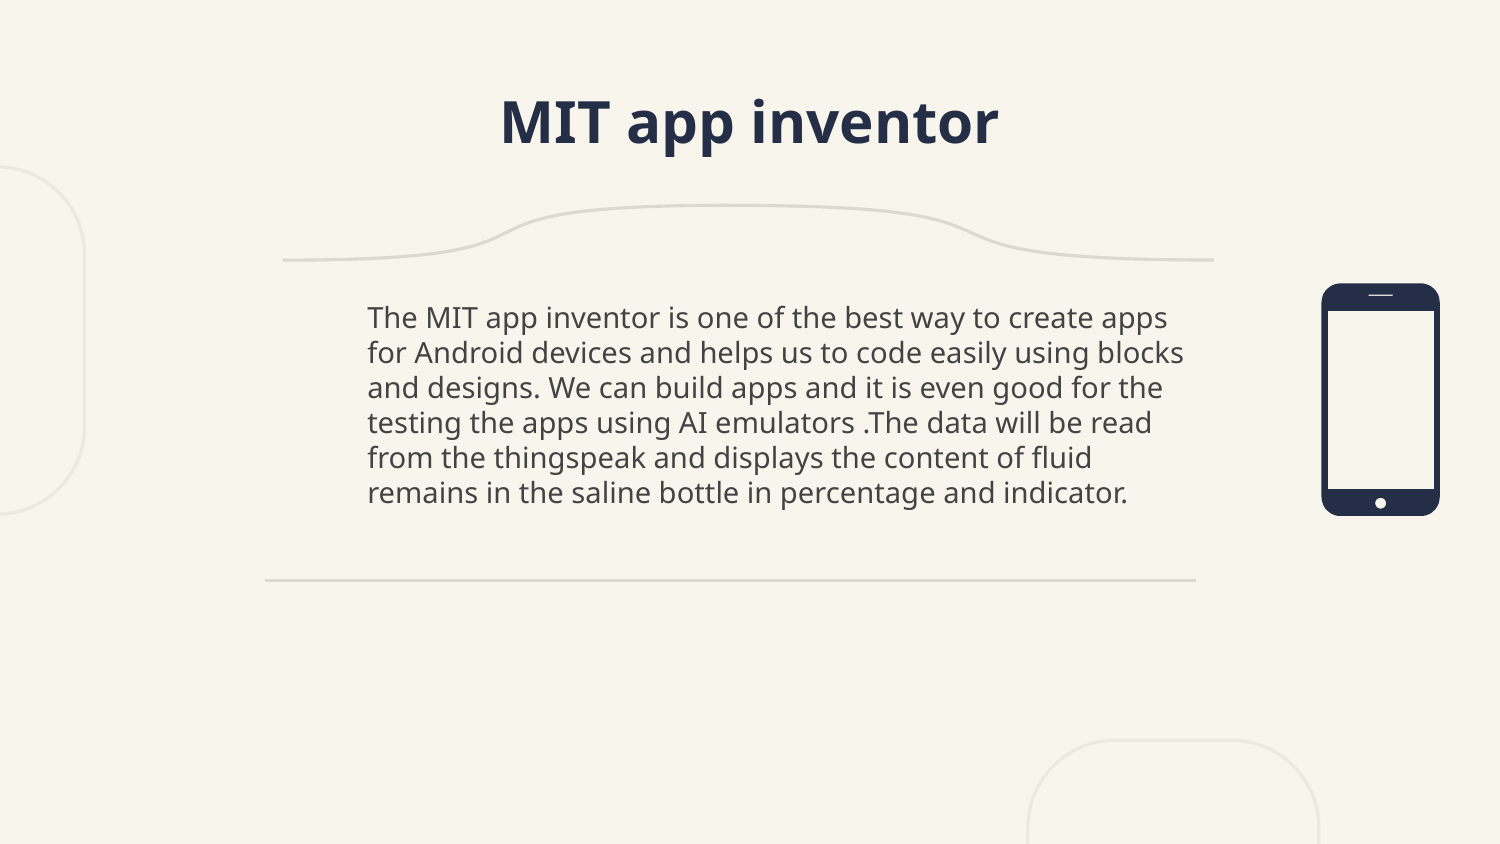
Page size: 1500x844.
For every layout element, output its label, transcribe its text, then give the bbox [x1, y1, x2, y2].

list The MIT app inventor is one of the best way to create apps for Android devices and helps us to code easily using blocks and designs. We can build apps and it is even good for the testing the apps using AI emulators .The data will be read from the thingspeak and displays the content of fluid remains in the saline bottle in percentage and indicator. [352, 284, 1215, 636]
title MIT app inventor [118, 72, 1382, 167]
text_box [282, 205, 1215, 261]
text_box [1322, 284, 1439, 516]
